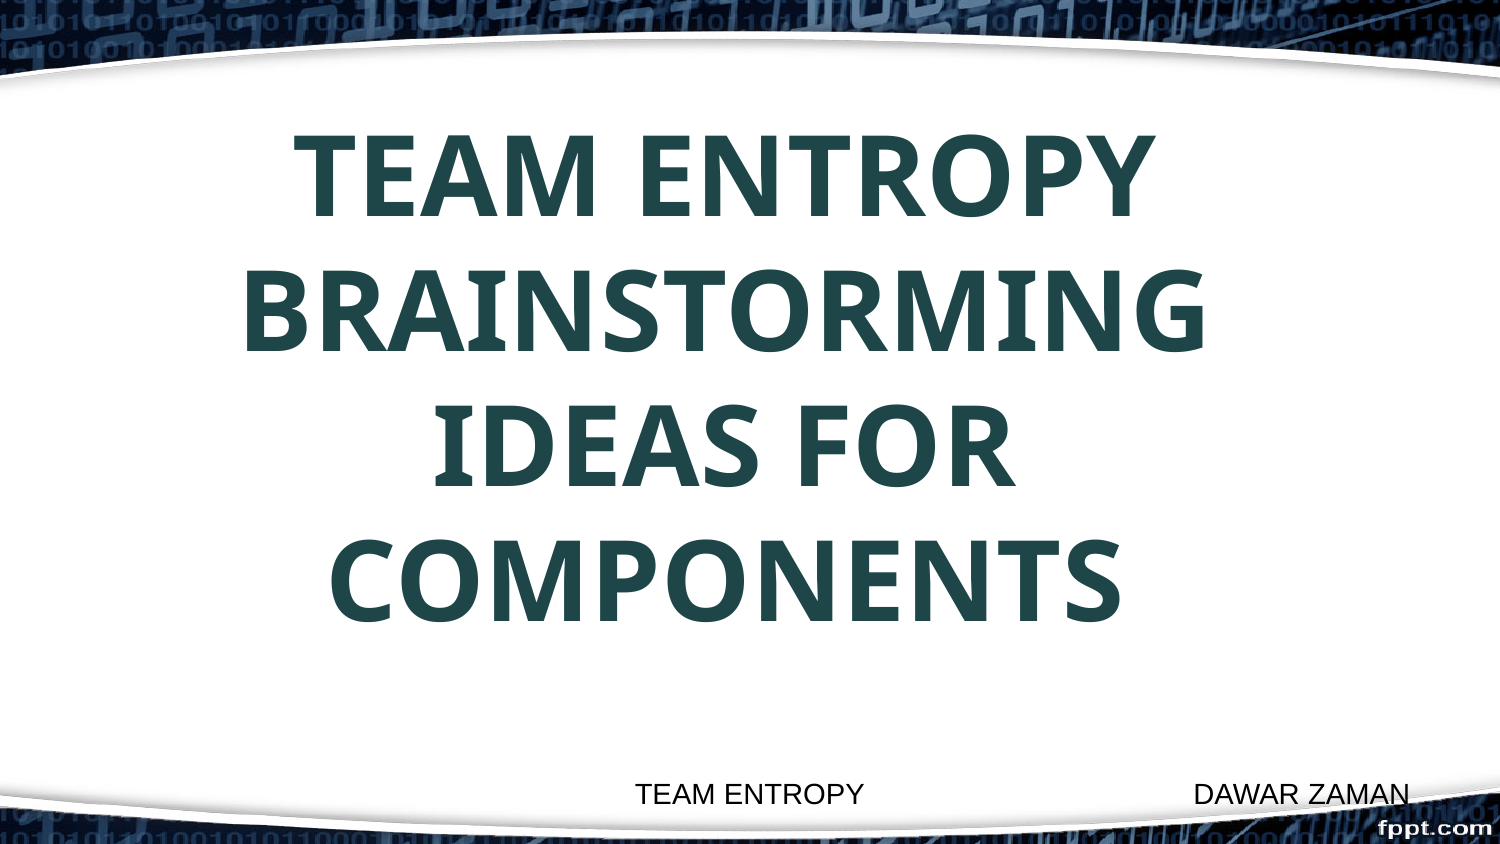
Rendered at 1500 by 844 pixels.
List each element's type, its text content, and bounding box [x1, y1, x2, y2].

picture [0, 0, 1500, 844]
slide_number DAWAR ZAMAN [1074, 768, 1426, 828]
text_box TEAM ENTROPY BRAINSTORMING IDEAS FOR COMPONENTS [124, 96, 1325, 652]
footer TEAM ENTROPY [512, 768, 988, 828]
